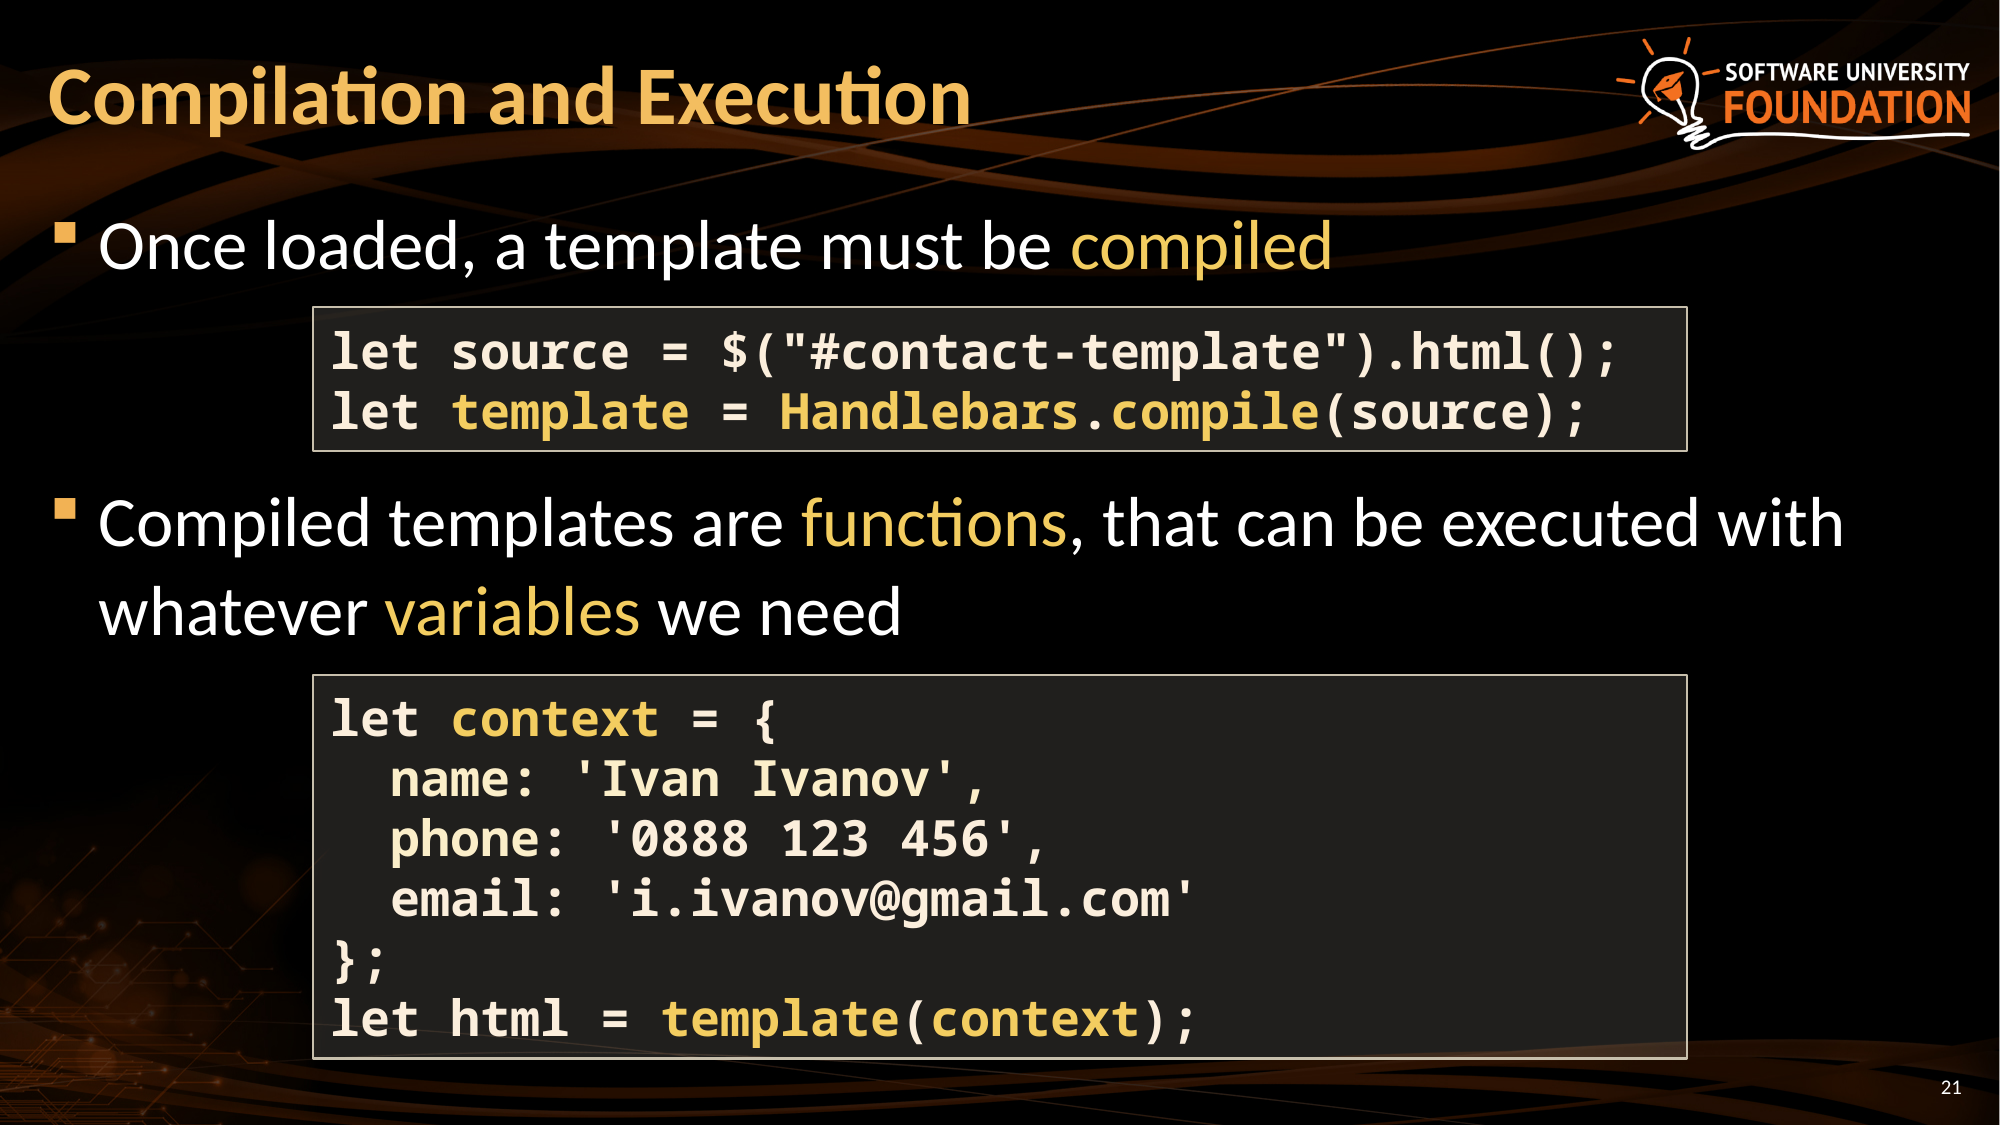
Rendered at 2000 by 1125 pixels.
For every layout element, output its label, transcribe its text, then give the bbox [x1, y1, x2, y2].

picture [0, 0, 2000, 1125]
title Compilation and Execution [30, 6, 1602, 189]
text_box let source = $("#contact-template").html(); let template = Handlebars.compile(source); [312, 307, 1688, 451]
list Once loaded, a template must be compiled Compiled templates are functions, that can be executed with whatever variables we need [31, 188, 1968, 1103]
text_box let context = { name: 'Ivan Ivanov', phone: '0888 123 456', email: 'i.ivanov@gmail.com' }; let html = template(context); [312, 674, 1688, 1059]
